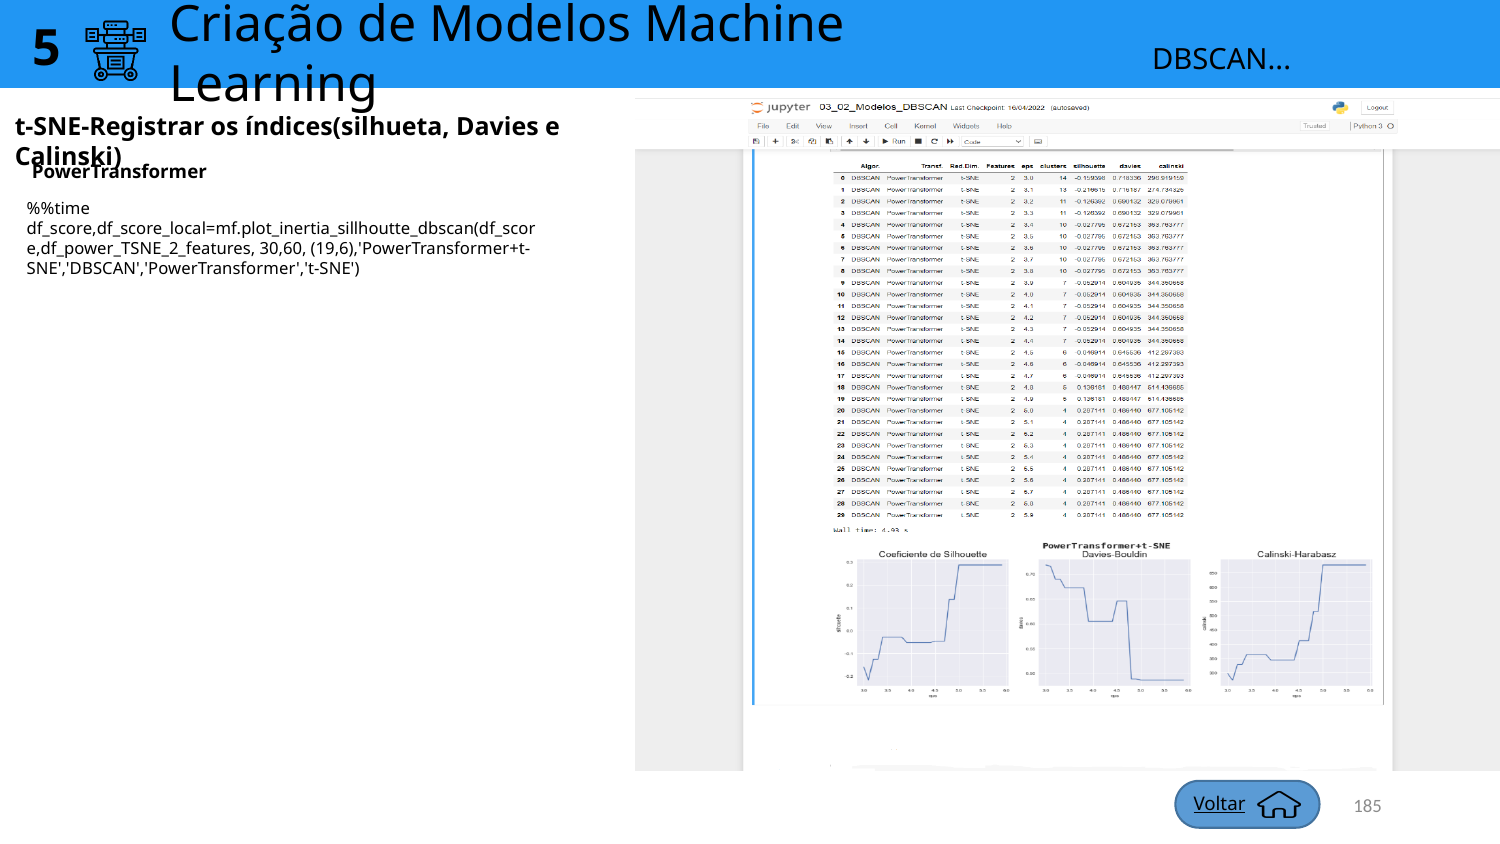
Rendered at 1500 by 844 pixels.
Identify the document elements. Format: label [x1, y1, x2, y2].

picture [84, 19, 147, 82]
text_box [0, 0, 1500, 286]
text_box [1174, 779, 1321, 829]
picture [635, 98, 1500, 771]
slide_number [1331, 782, 1397, 827]
picture [1257, 791, 1301, 818]
